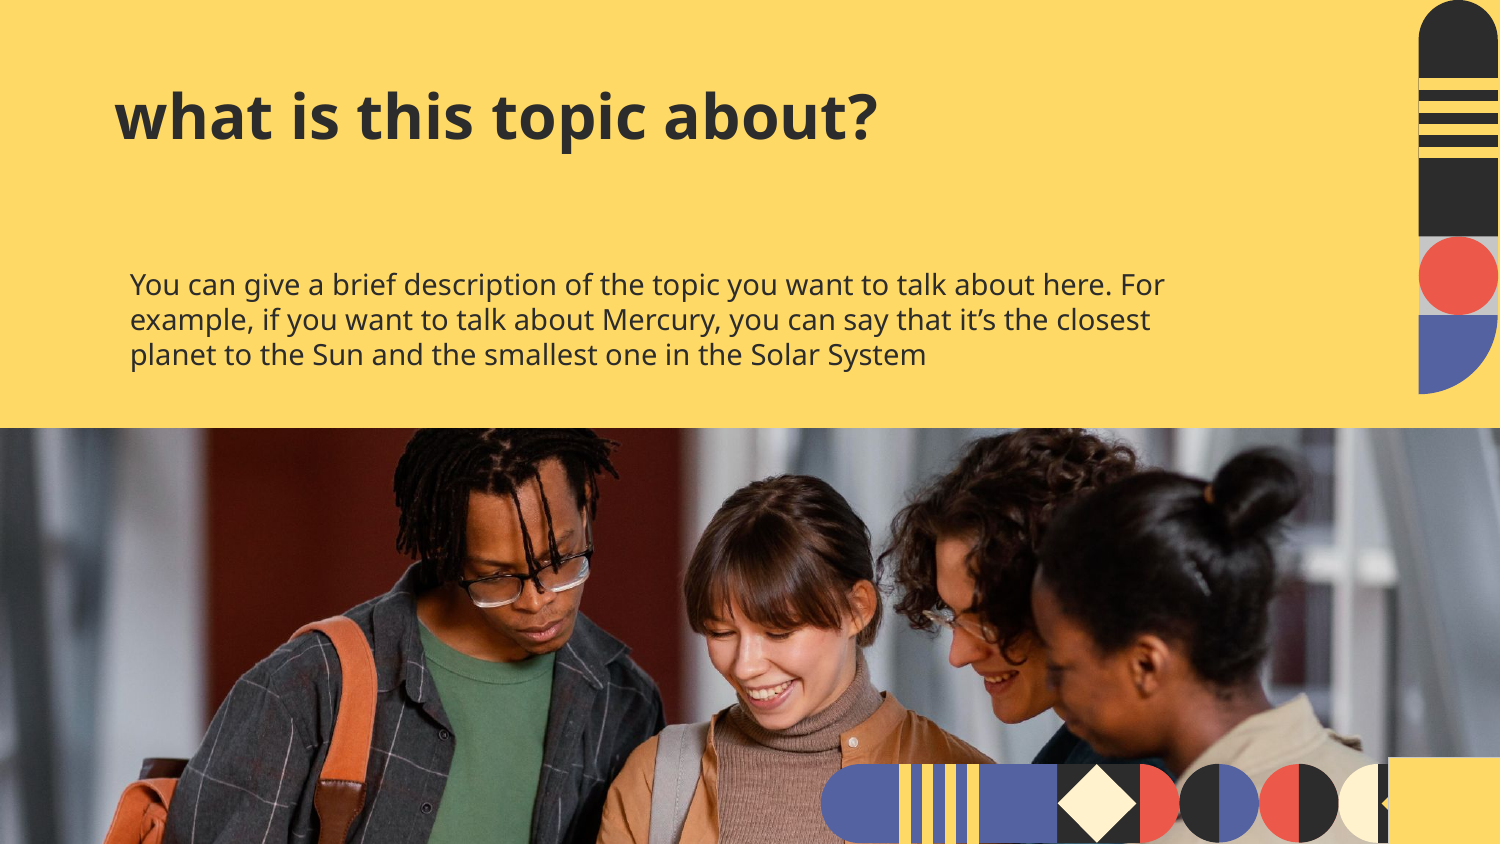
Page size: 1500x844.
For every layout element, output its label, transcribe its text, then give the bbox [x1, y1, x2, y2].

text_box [820, 763, 1500, 844]
list You can give a brief description of the topic you want to talk about here. For example, if you want to talk about Mercury, you can say that it’s the closest planet to the Sun and the smallest one in the Solar System [114, 251, 1194, 426]
picture [0, 427, 1500, 844]
title what is this topic about? [115, 91, 1254, 179]
